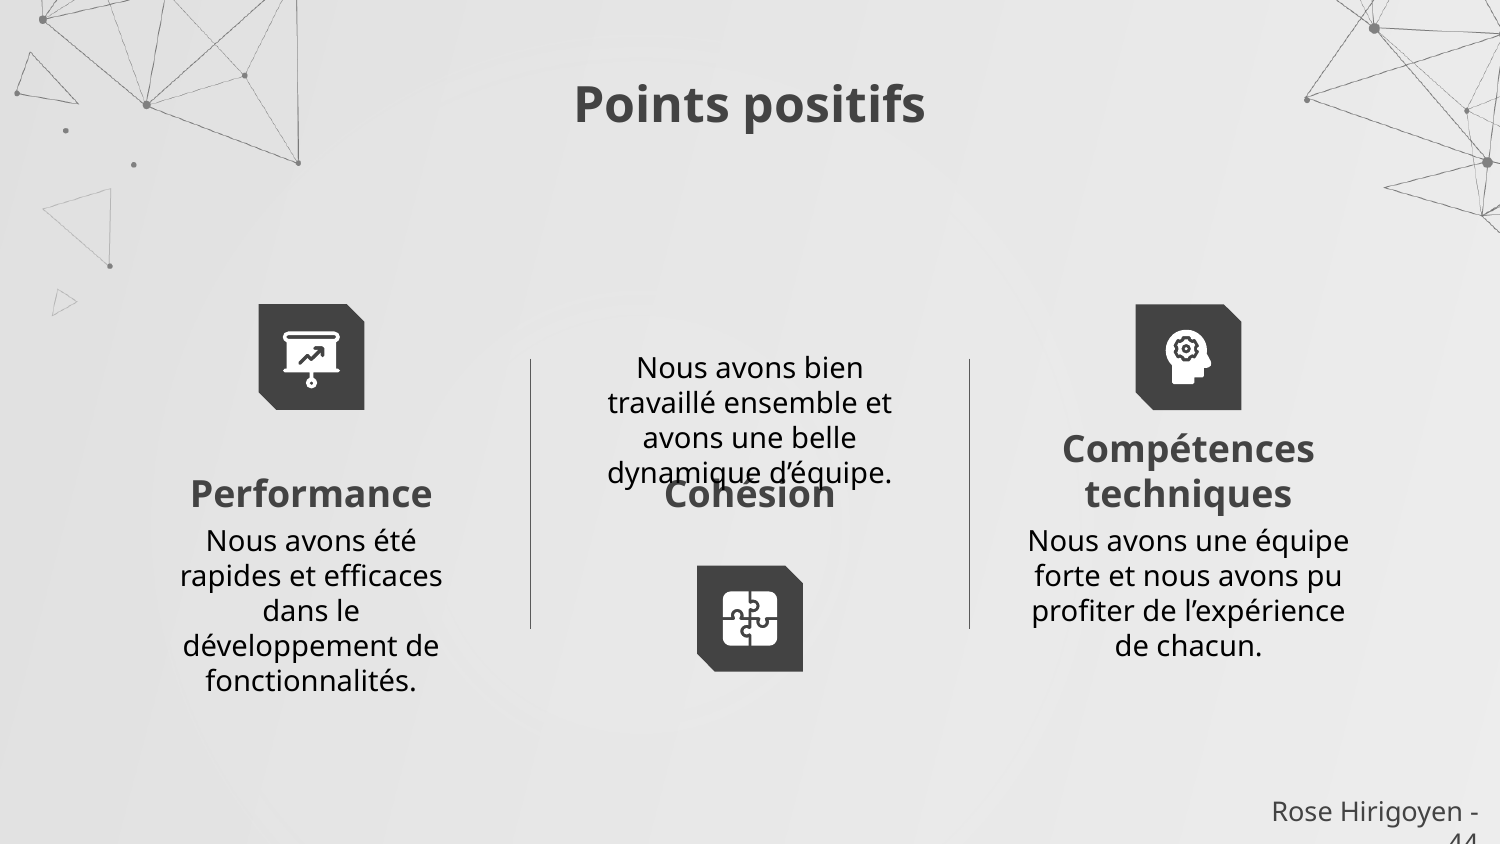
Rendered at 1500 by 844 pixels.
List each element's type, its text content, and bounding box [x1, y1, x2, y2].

text_box [697, 565, 803, 672]
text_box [722, 591, 778, 646]
slide_number Rose Hirigoyen - 44 [1222, 779, 1494, 844]
subtitle Nous avons une équipe forte et nous avons pu profiter de l’expérience de chacun. [1006, 506, 1371, 672]
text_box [1165, 329, 1212, 385]
subtitle Nous avons été rapides et efficaces dans le développement de fonctionnalités. [143, 506, 480, 672]
title Compétences techniques [974, 460, 1408, 531]
text_box [1135, 304, 1242, 411]
title Points positifs [322, 57, 1178, 214]
picture [0, 0, 1500, 844]
subtitle Nous avons bien travaillé ensemble et avons une belle dynamique d’équipe. [568, 334, 932, 499]
title Cohésion [536, 460, 964, 531]
title Performance [92, 460, 526, 531]
text_box [282, 331, 341, 389]
text_box [258, 304, 365, 410]
